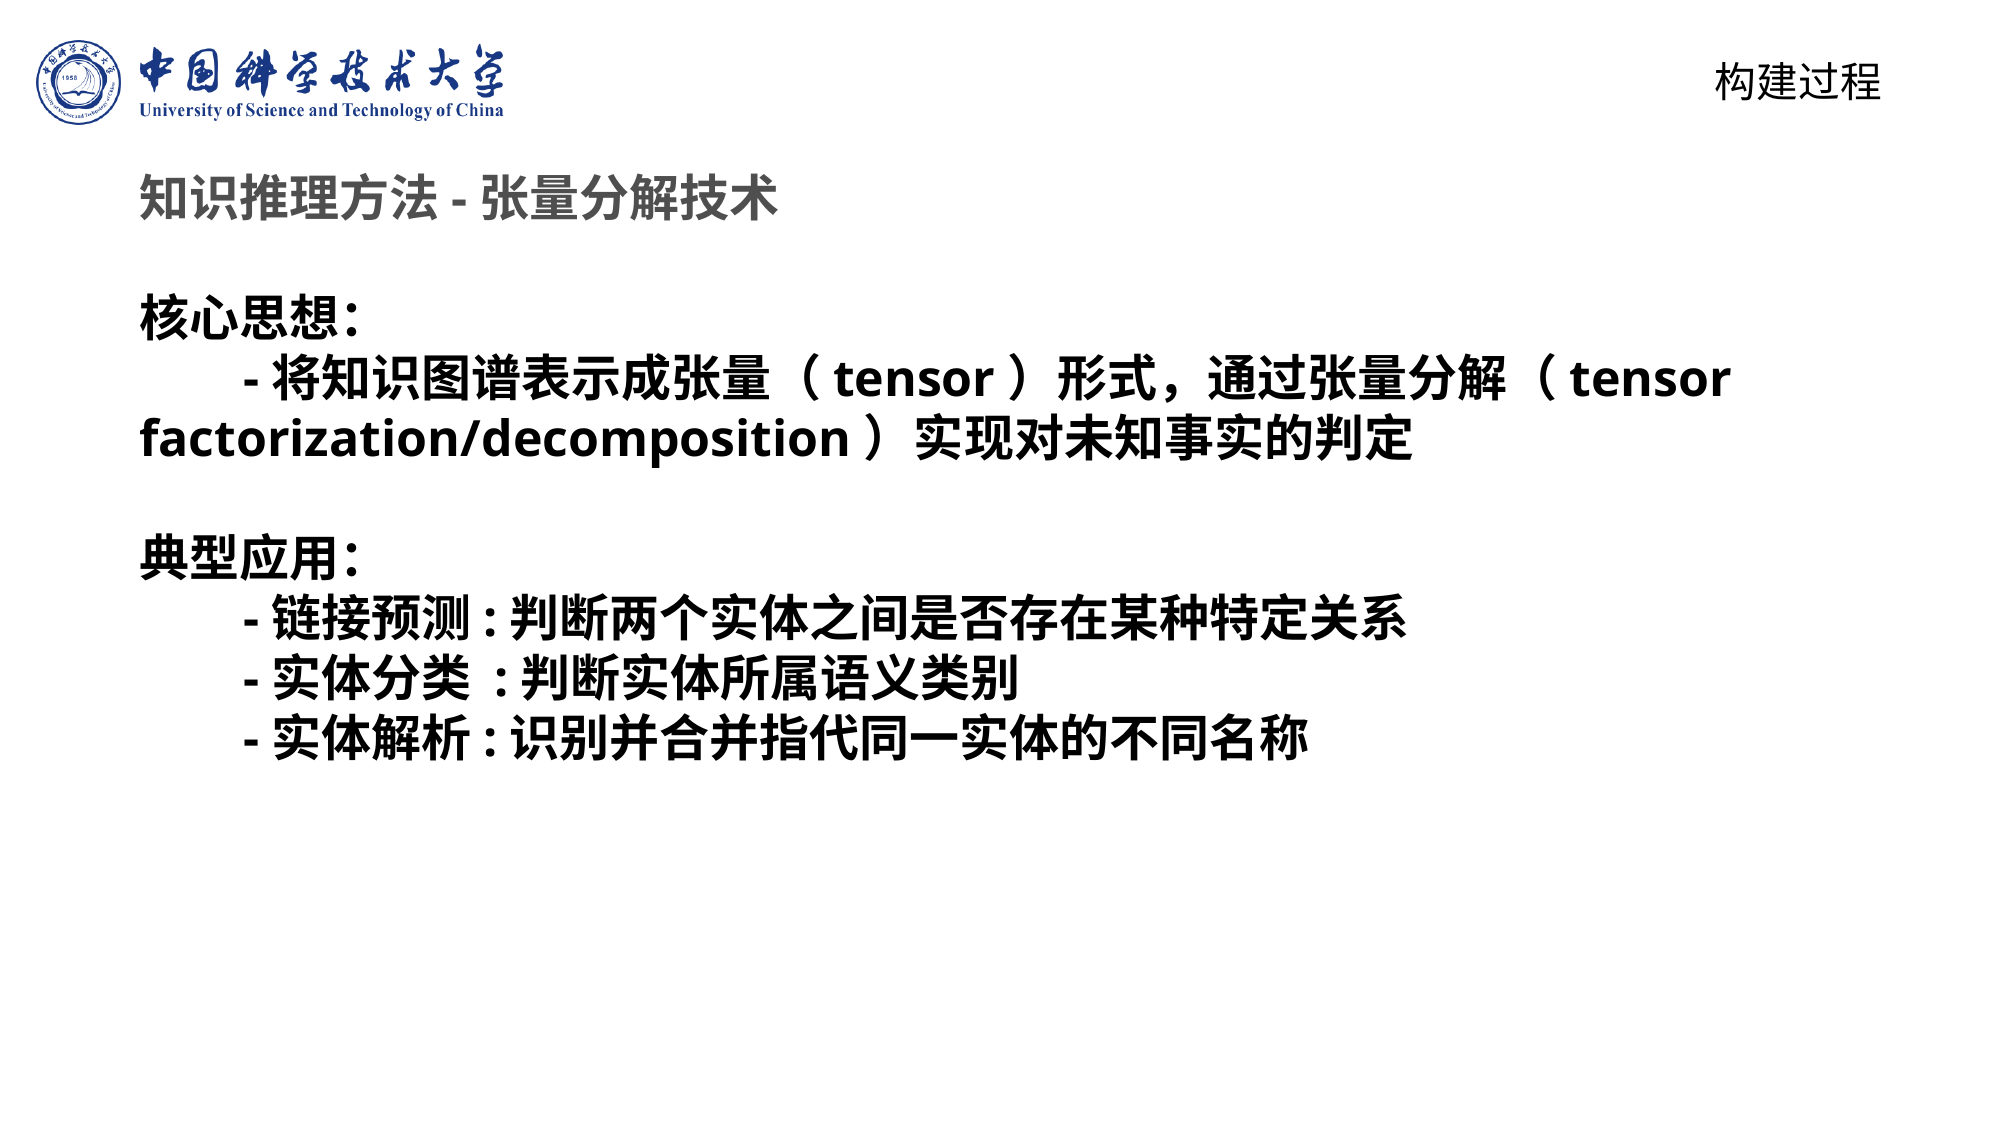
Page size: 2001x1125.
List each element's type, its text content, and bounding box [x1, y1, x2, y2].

text_box 知识推理方法-张量分解技术 核心思想： -将知识图谱表示成张量（tensor）形式，通过张量分解（tensor factorization/decomposition）实现对未知事实的判定 典型应用： -链接预测:判断两个实体之间是否存在某种特定关系 -实体分类 :判断实体所属语义类别 -实体解析:识别并合并指代同一实体的不同名称 [124, 158, 1934, 774]
picture [0, 27, 539, 135]
text_box 构建过程 [1699, 48, 1954, 114]
